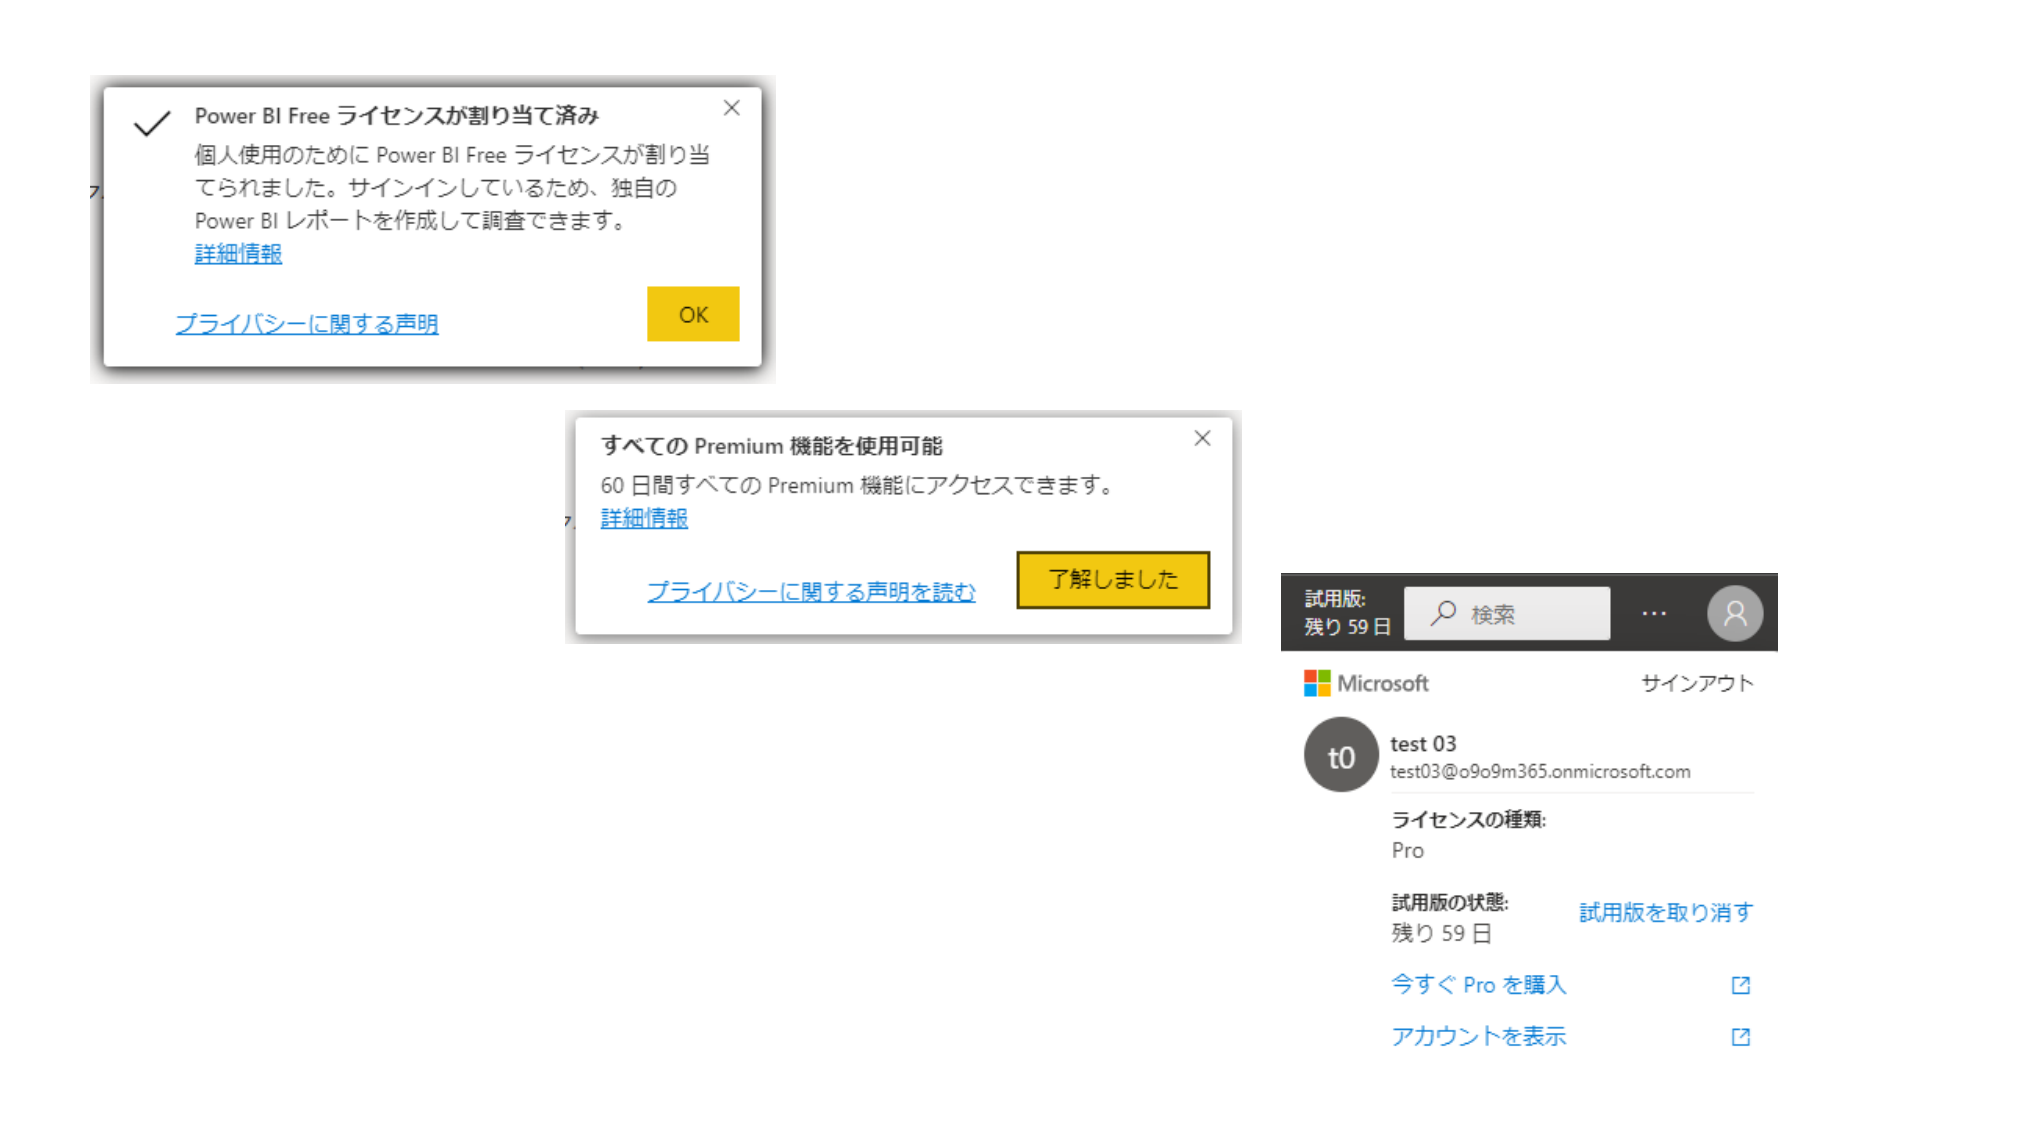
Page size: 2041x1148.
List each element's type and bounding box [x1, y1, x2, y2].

picture [90, 75, 776, 384]
picture [1280, 573, 1779, 1068]
picture [565, 410, 1243, 645]
